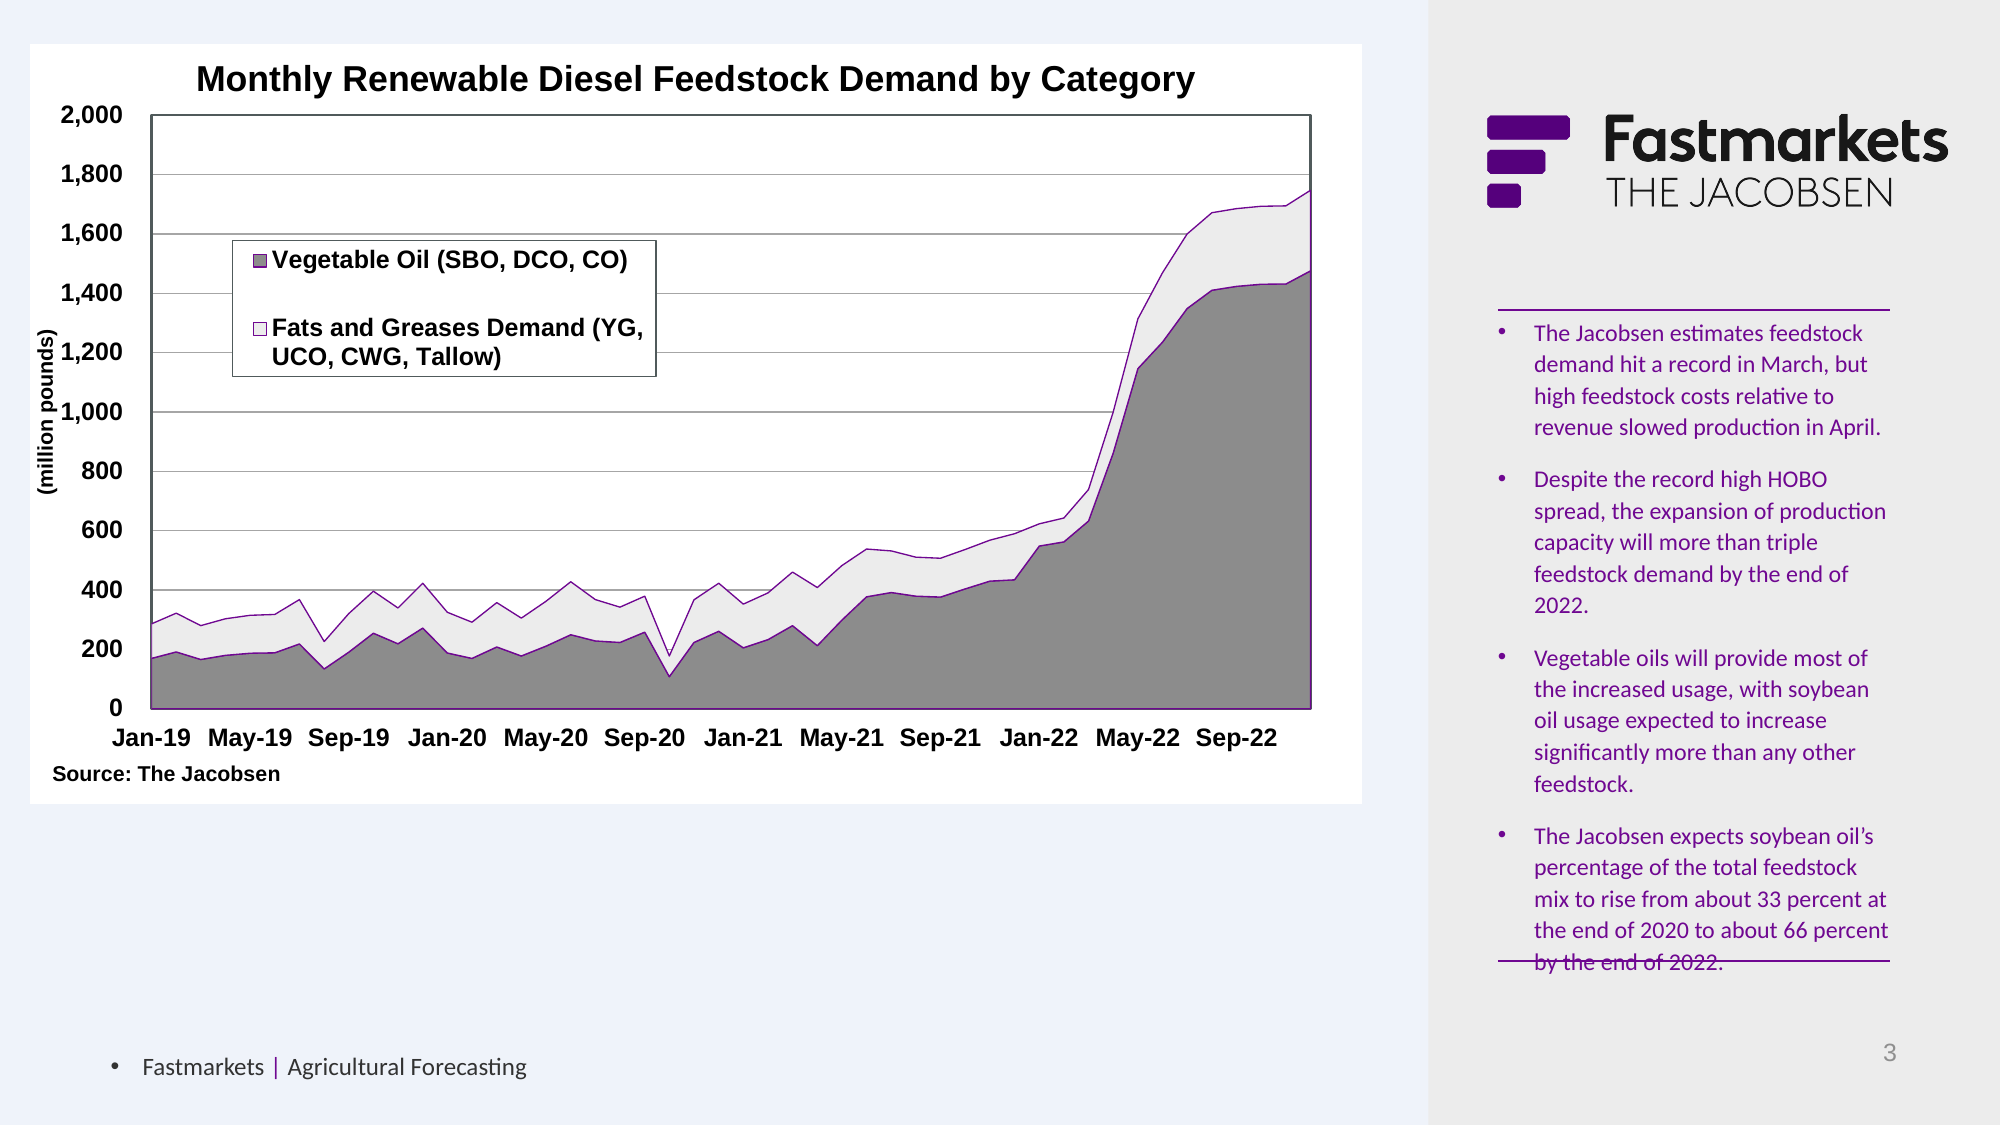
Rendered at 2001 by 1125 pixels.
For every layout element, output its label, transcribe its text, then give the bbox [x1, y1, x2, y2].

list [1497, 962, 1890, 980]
picture [1472, 94, 1956, 227]
picture [29, 44, 1362, 804]
list Fastmarkets | Agricultural Forecasting [110, 1053, 1362, 1081]
slide_number 3 [1881, 1039, 1898, 1068]
list The Jacobsen estimates feedstock demand hit a record in March, but high feedstock costs relative to revenue slowed production in April. Despite the record high HOBO spread, the expansion of production capacity will more than triple feedstock demand by the end of 2022. Vegetable oils will provide most of the increased usage, with soybean oil usage expected to increase significantly more than any other feedstock. The Jacobsen expects soybean oil’s percentage of the total feedstock mix to rise from about 33 percent at the end of 2020 to about 66 percent by the end of 2022. [1497, 314, 1890, 961]
